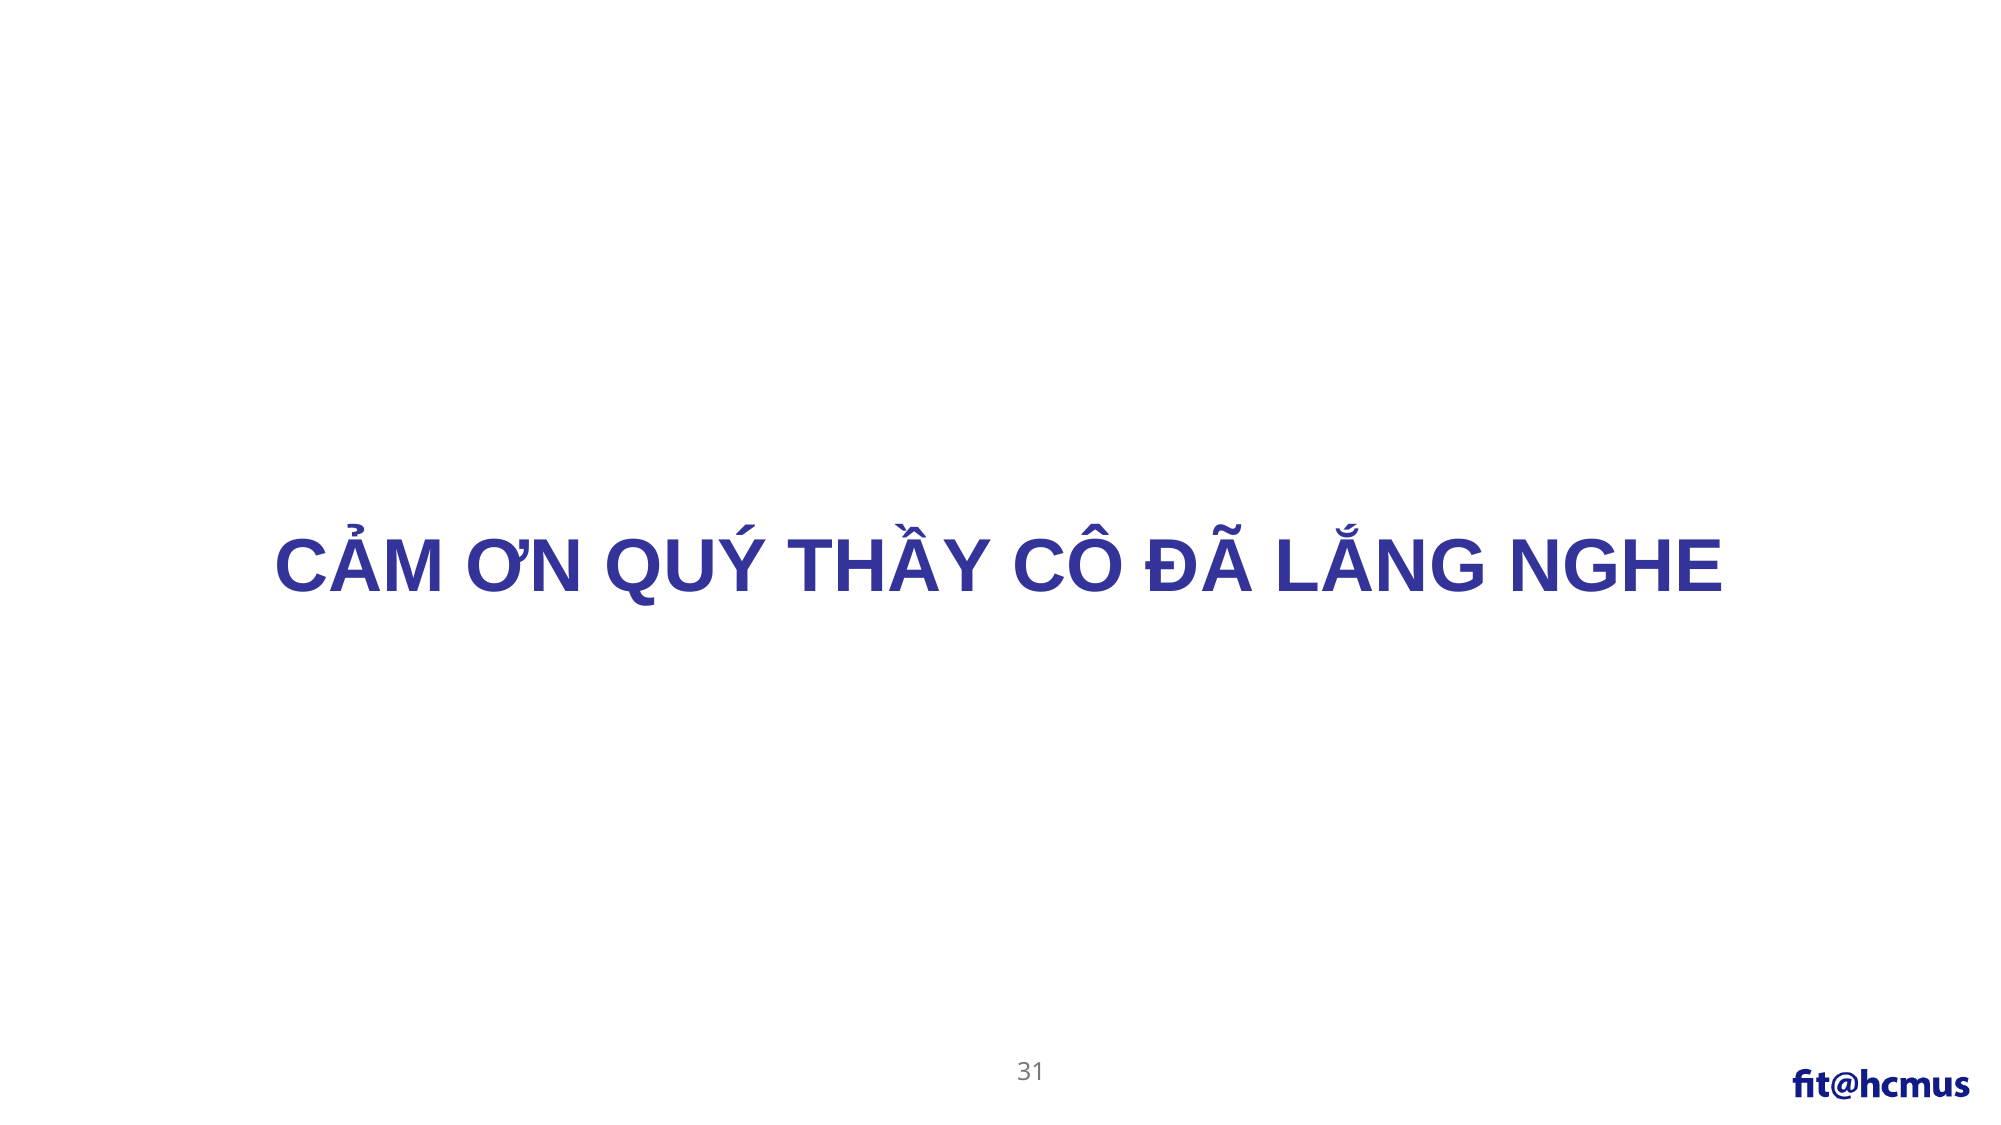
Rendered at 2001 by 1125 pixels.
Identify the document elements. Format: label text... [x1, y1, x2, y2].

text_box CẢM ƠN QUÝ THẦY CÔ ĐÃ LẮNG NGHE [274, 509, 1726, 615]
slide_number 31 [595, 1042, 1046, 1103]
picture [1783, 1061, 1972, 1106]
